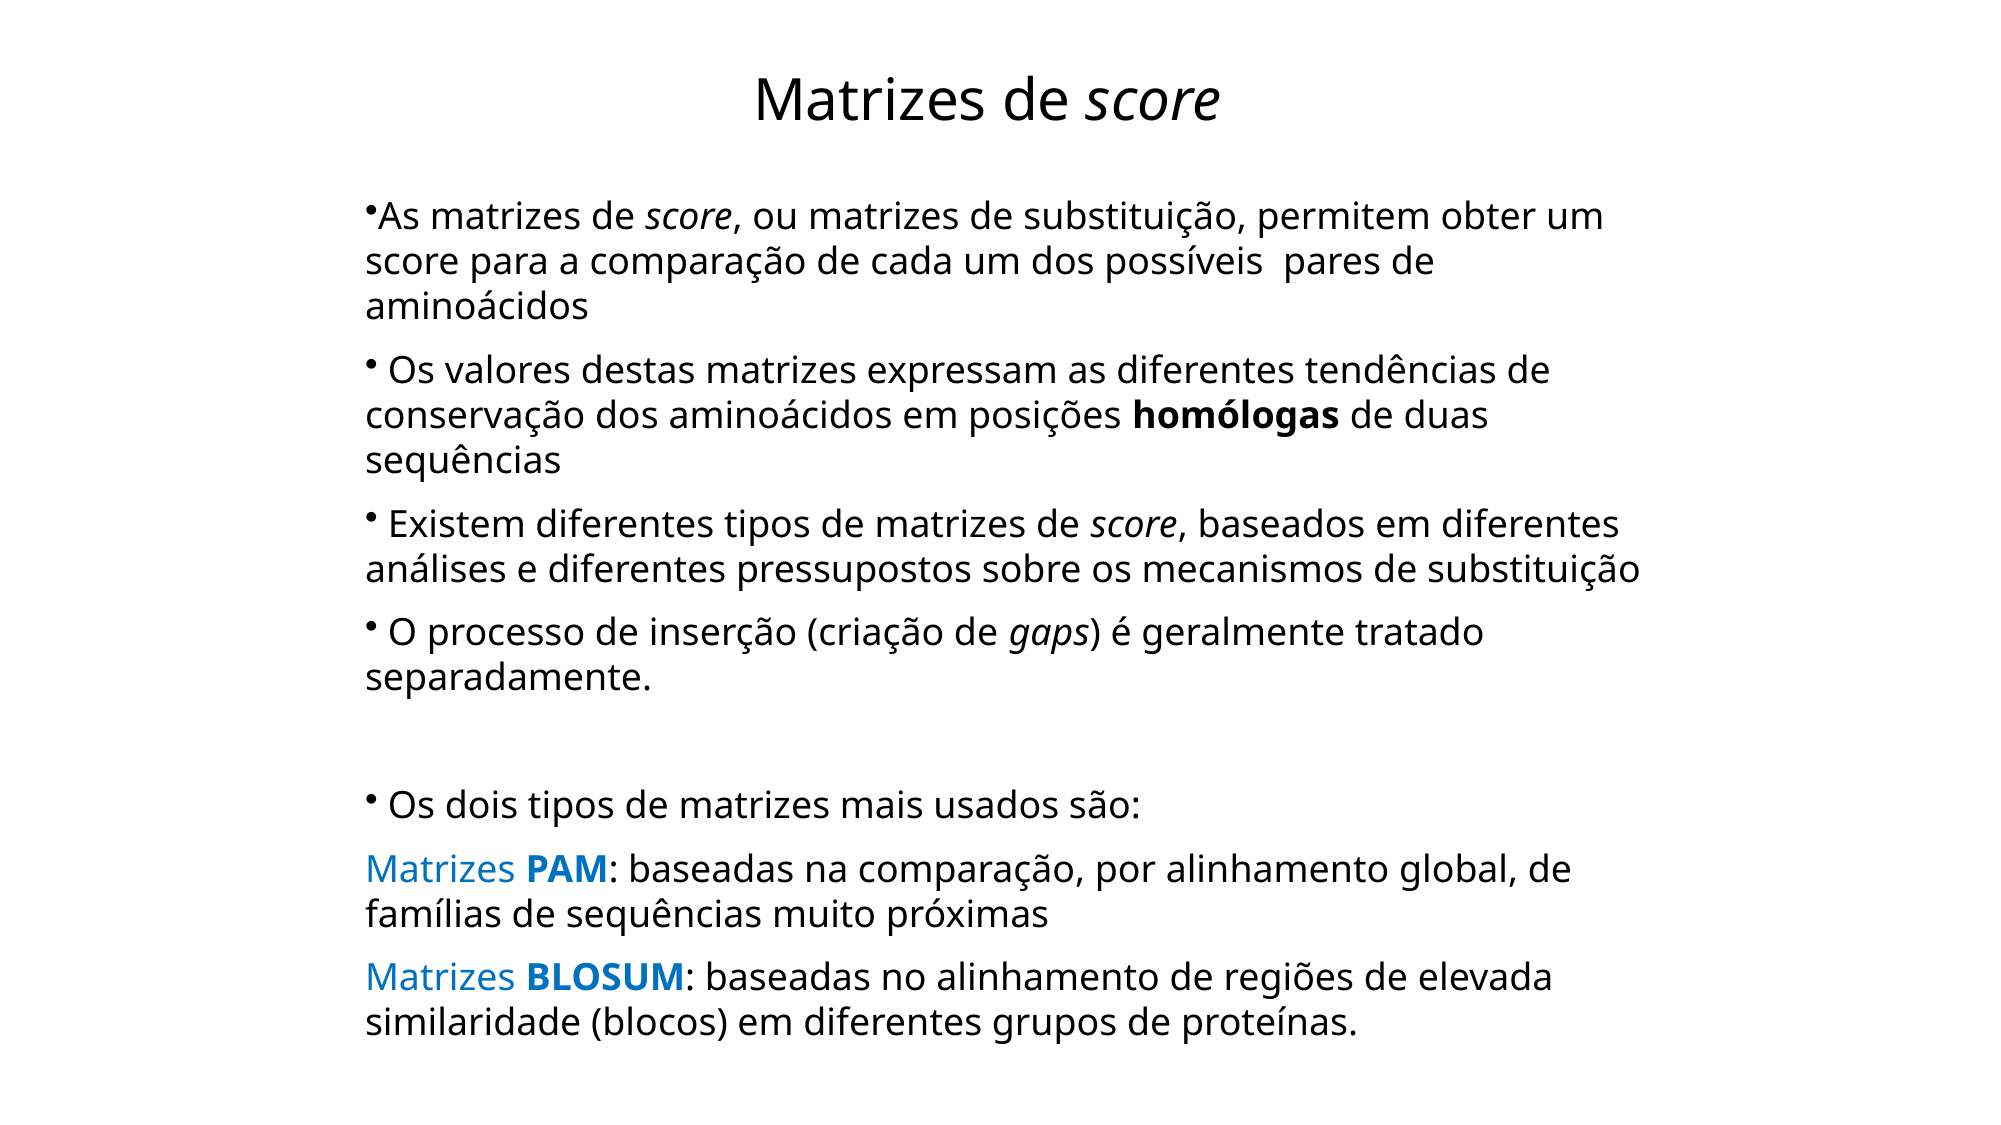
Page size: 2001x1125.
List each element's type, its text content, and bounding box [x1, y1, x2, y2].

text_box Matrizes de score [680, 54, 1294, 140]
text_box As matrizes de score, ou matrizes de substituição, permitem obter um score para a comparação de cada um dos possíveis pares de aminoácidos Os valores destas matrizes expressam as diferentes tendências de conservação dos aminoácidos em posições homólogas de duas sequências Existem diferentes tipos de matrizes de score, baseados em diferentes análises e diferentes pressupostos sobre os mecanismos de substituição O processo de inserção (criação de gaps) é geralmente tratado separadamente. Os dois tipos de matrizes mais usados são: Matrizes PAM: baseadas na comparação, por alinhamento global, de famílias de sequências muito próximas Matrizes BLOSUM: baseadas no alinhamento de regiões de elevada similaridade (blocos) em diferentes grupos de proteínas. [350, 184, 1662, 1051]
